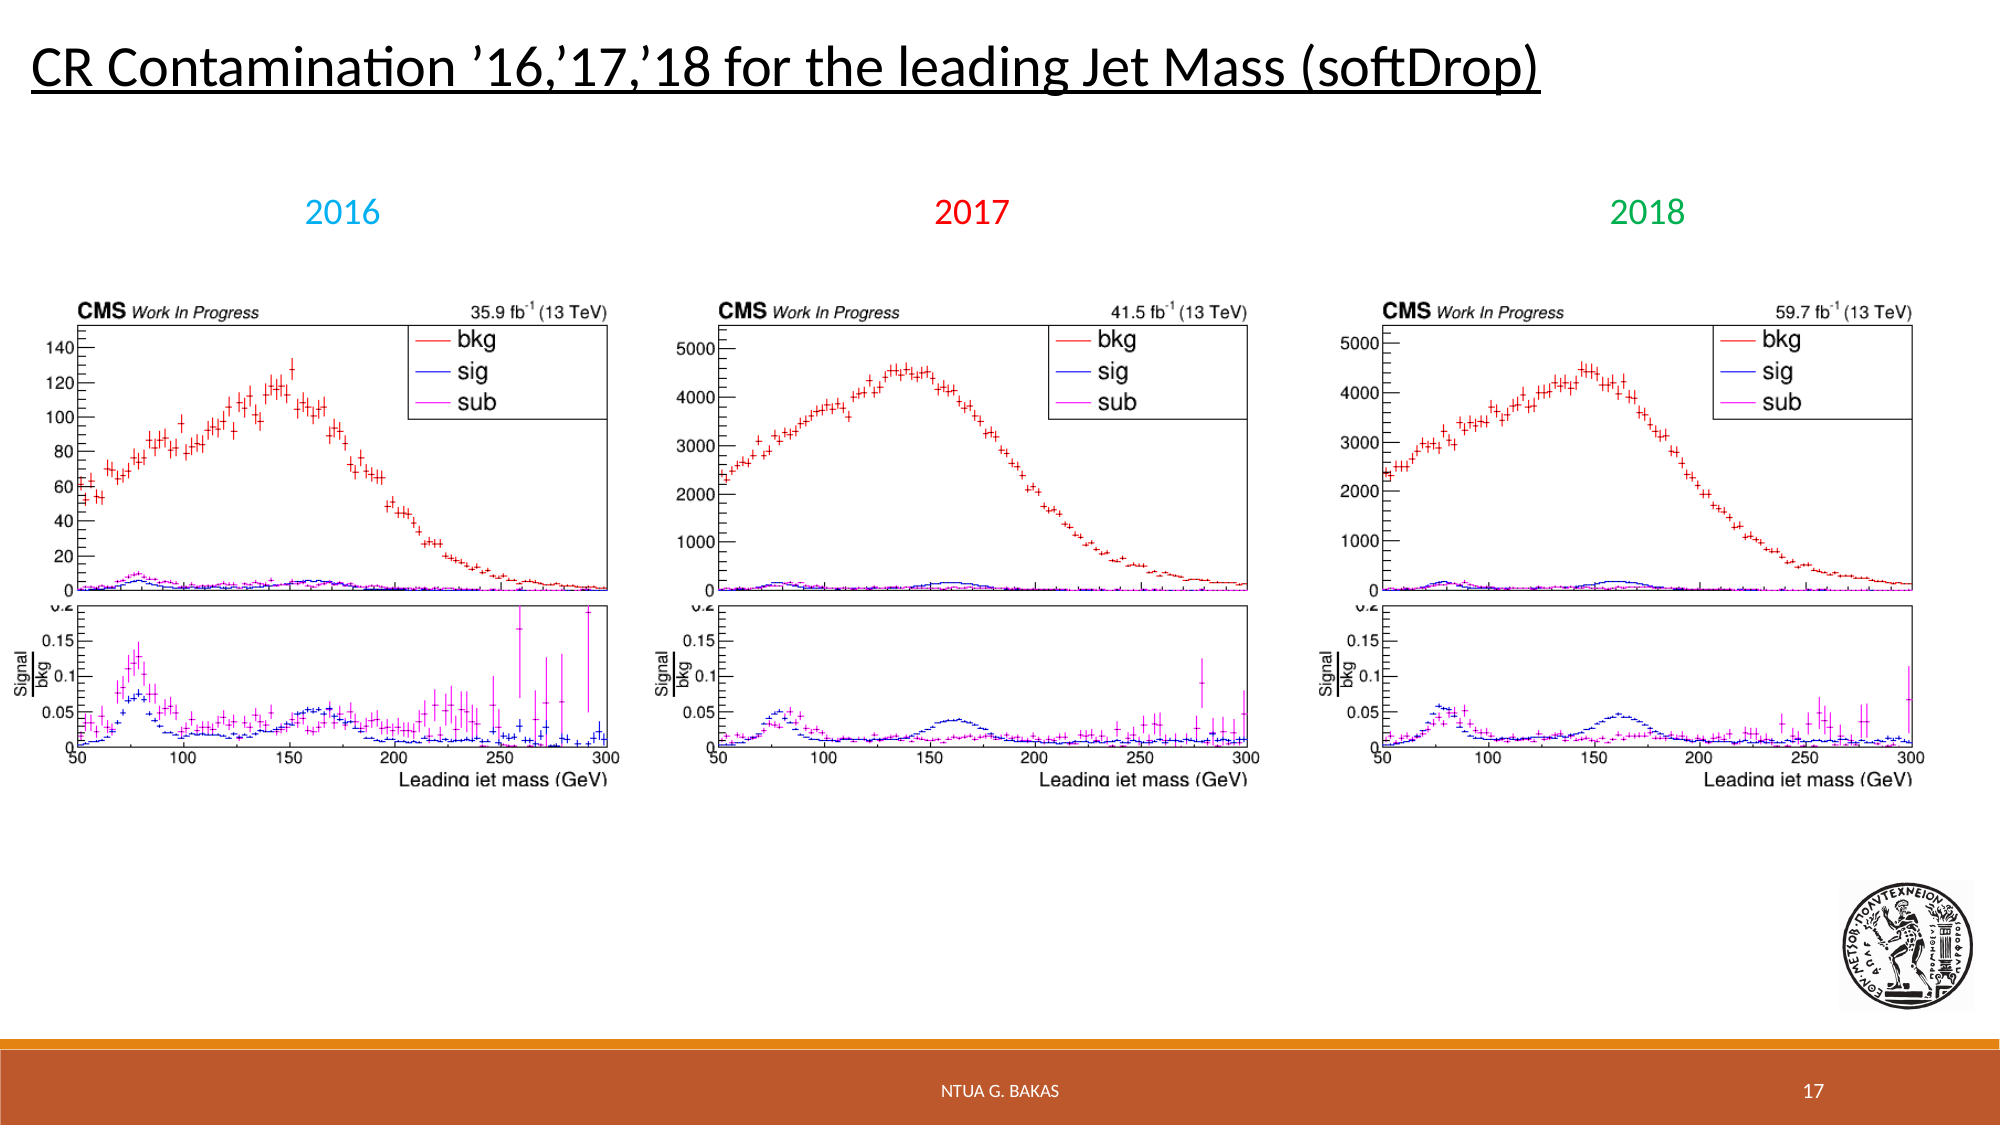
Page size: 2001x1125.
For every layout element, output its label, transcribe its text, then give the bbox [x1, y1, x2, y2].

picture [1839, 880, 1975, 1012]
picture [1317, 293, 1978, 814]
footer NTUA G. Bakas [604, 1059, 1396, 1120]
text_box CR Contamination ’16,’17,’18 for the leading Jet Mass (softDrop) [16, 20, 1950, 105]
slide_number 17 [1624, 1059, 1840, 1120]
text_box 2017 [862, 179, 1082, 240]
text_box 2018 [1537, 179, 1757, 240]
text_box 2016 [233, 179, 452, 240]
picture [12, 293, 1314, 814]
